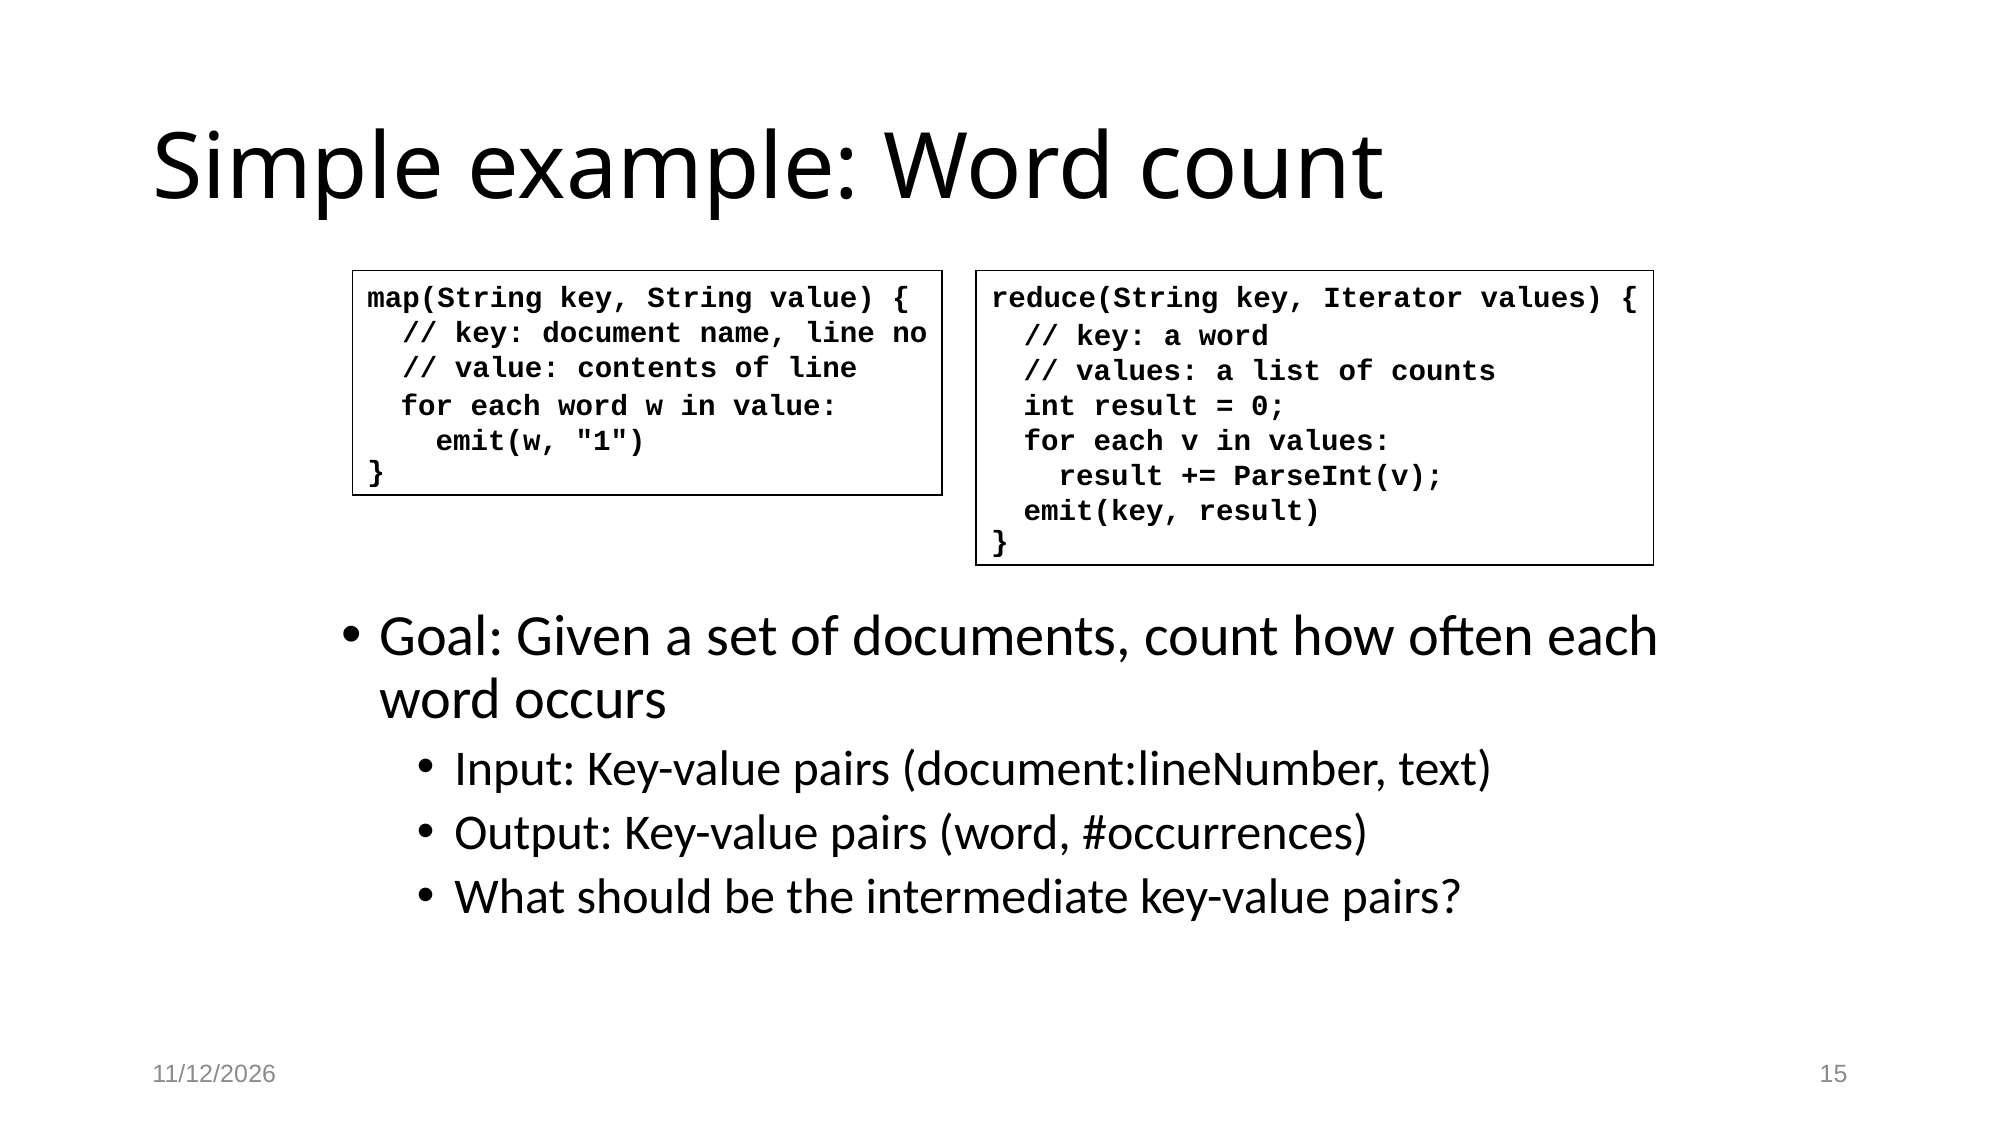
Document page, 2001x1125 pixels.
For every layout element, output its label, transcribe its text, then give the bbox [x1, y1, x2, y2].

title Simple example: Word count [137, 59, 1863, 278]
slide_number 15 [1412, 1042, 1863, 1103]
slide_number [137, 1042, 588, 1103]
text_box reduce(String key, Iterator values) { } [976, 270, 1654, 565]
text_box for each word w in value: emit(w, "1") [350, 379, 853, 464]
text_box map(String key, String value) { // key: document name, line no // value: contents of line } [352, 270, 943, 496]
text_box // key: a word // values: a list of counts int result = 0; for each v in values: result += ParseInt(v); emit(key, result) [973, 308, 1631, 534]
list Goal: Given a set of documents, count how often each word occurs Input: Key-value pairs (document:lineNumber, text) Output: Key-value pairs (word, #occurrences) What should be the intermediate key-value pairs? [326, 597, 1709, 1059]
